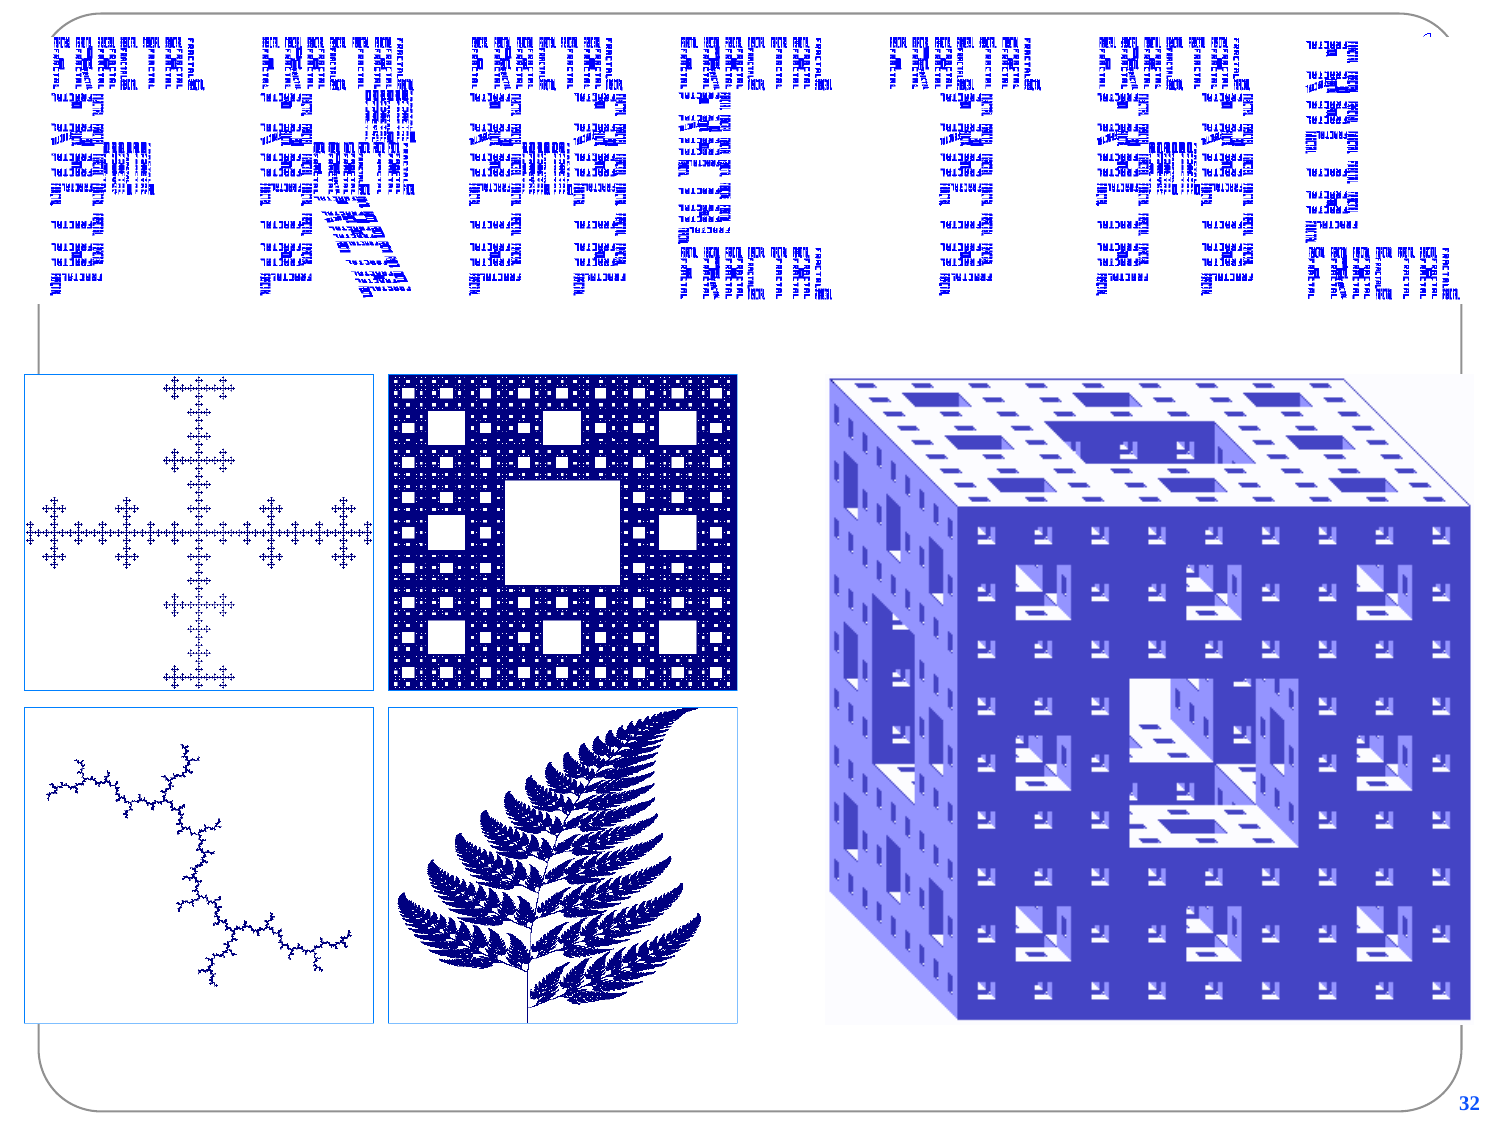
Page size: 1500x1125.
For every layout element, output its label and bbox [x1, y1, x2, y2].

list [24, 37, 1488, 304]
list [24, 374, 738, 1025]
picture [1298, 28, 1438, 37]
list [824, 374, 1474, 1026]
